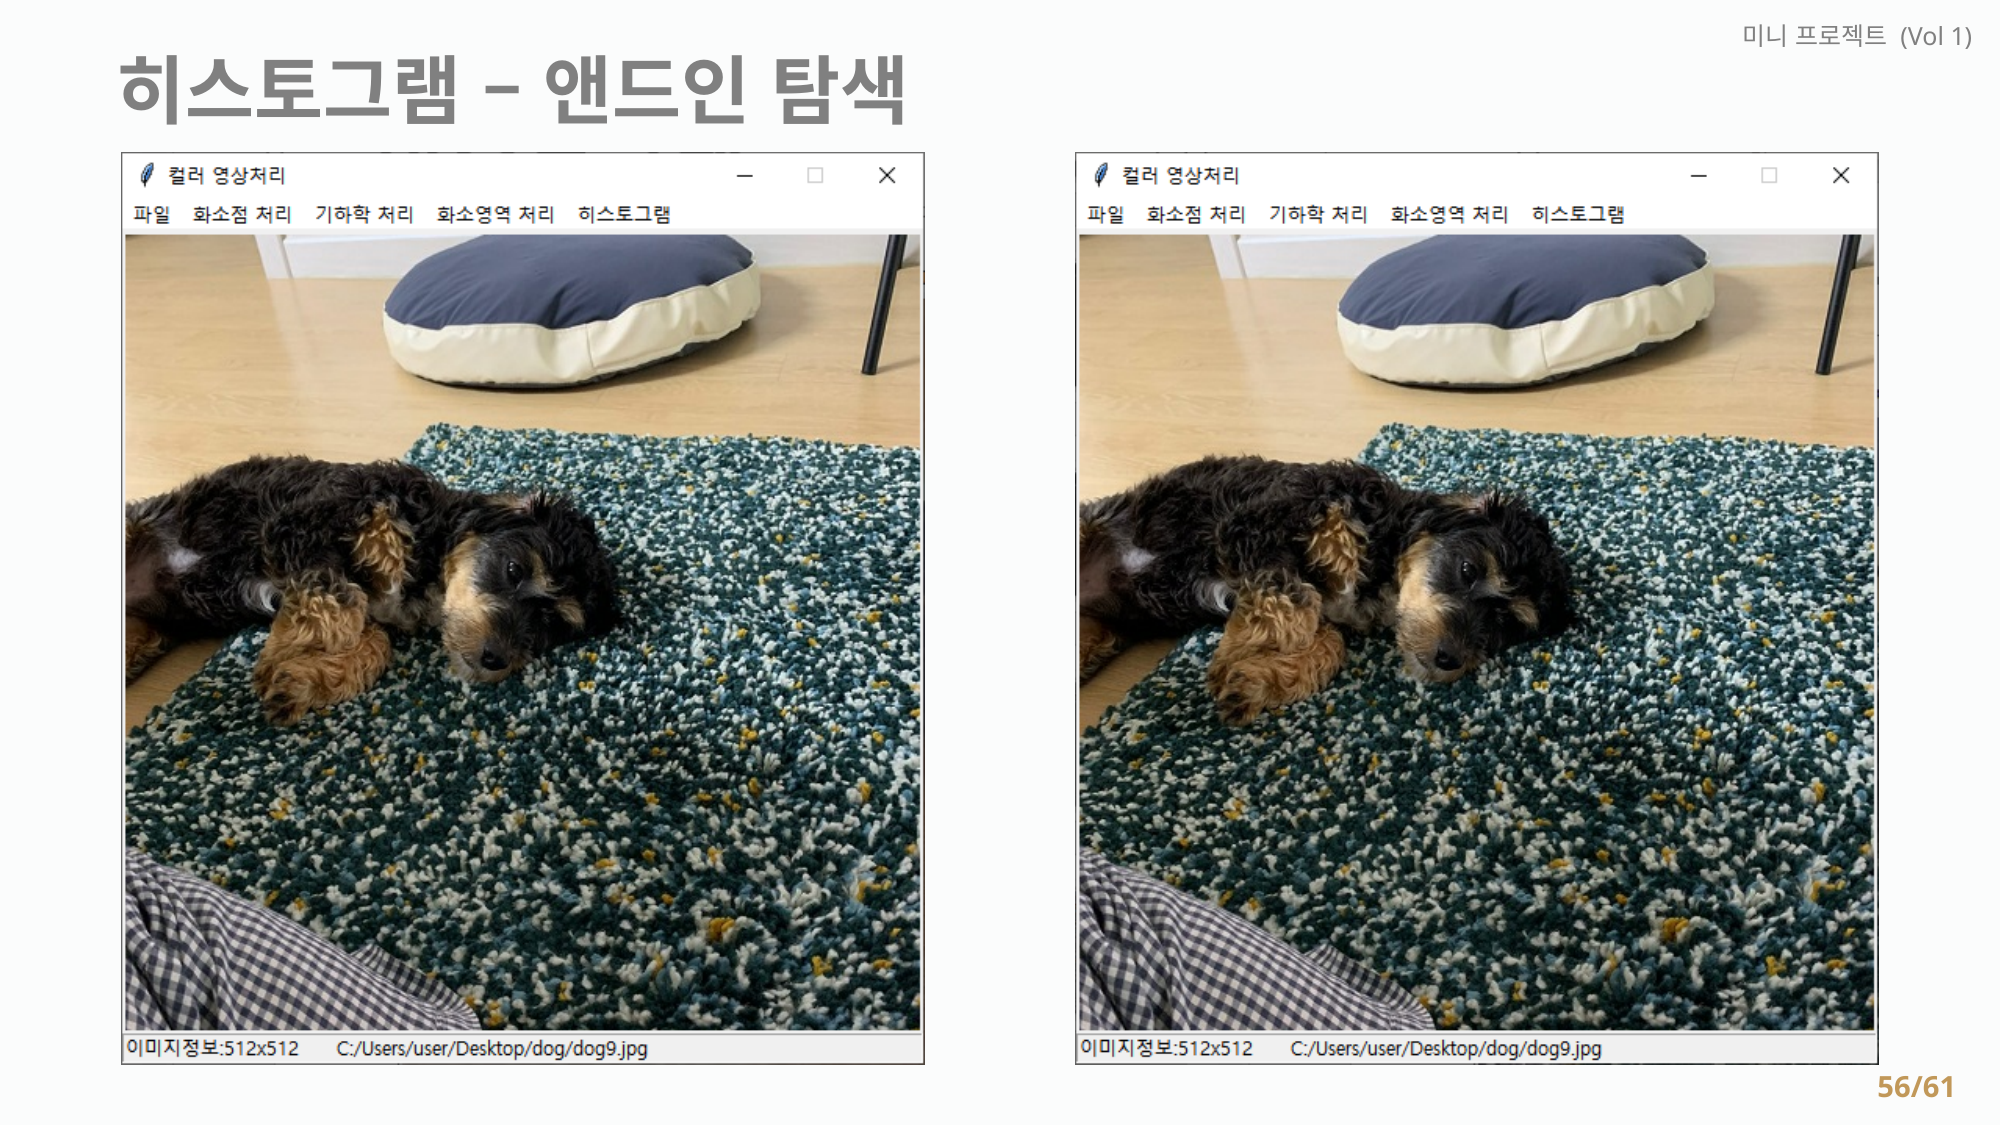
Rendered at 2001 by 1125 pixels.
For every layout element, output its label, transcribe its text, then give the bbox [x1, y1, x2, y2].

text_box 미니 프로젝트 (Vol 1) [1371, 13, 2000, 58]
picture [121, 151, 925, 1065]
text_box 56/61 [1862, 1061, 1972, 1112]
picture [1075, 151, 1879, 1065]
text_box 히스토그램 – 앤드인 탐색 [0, 35, 1257, 141]
